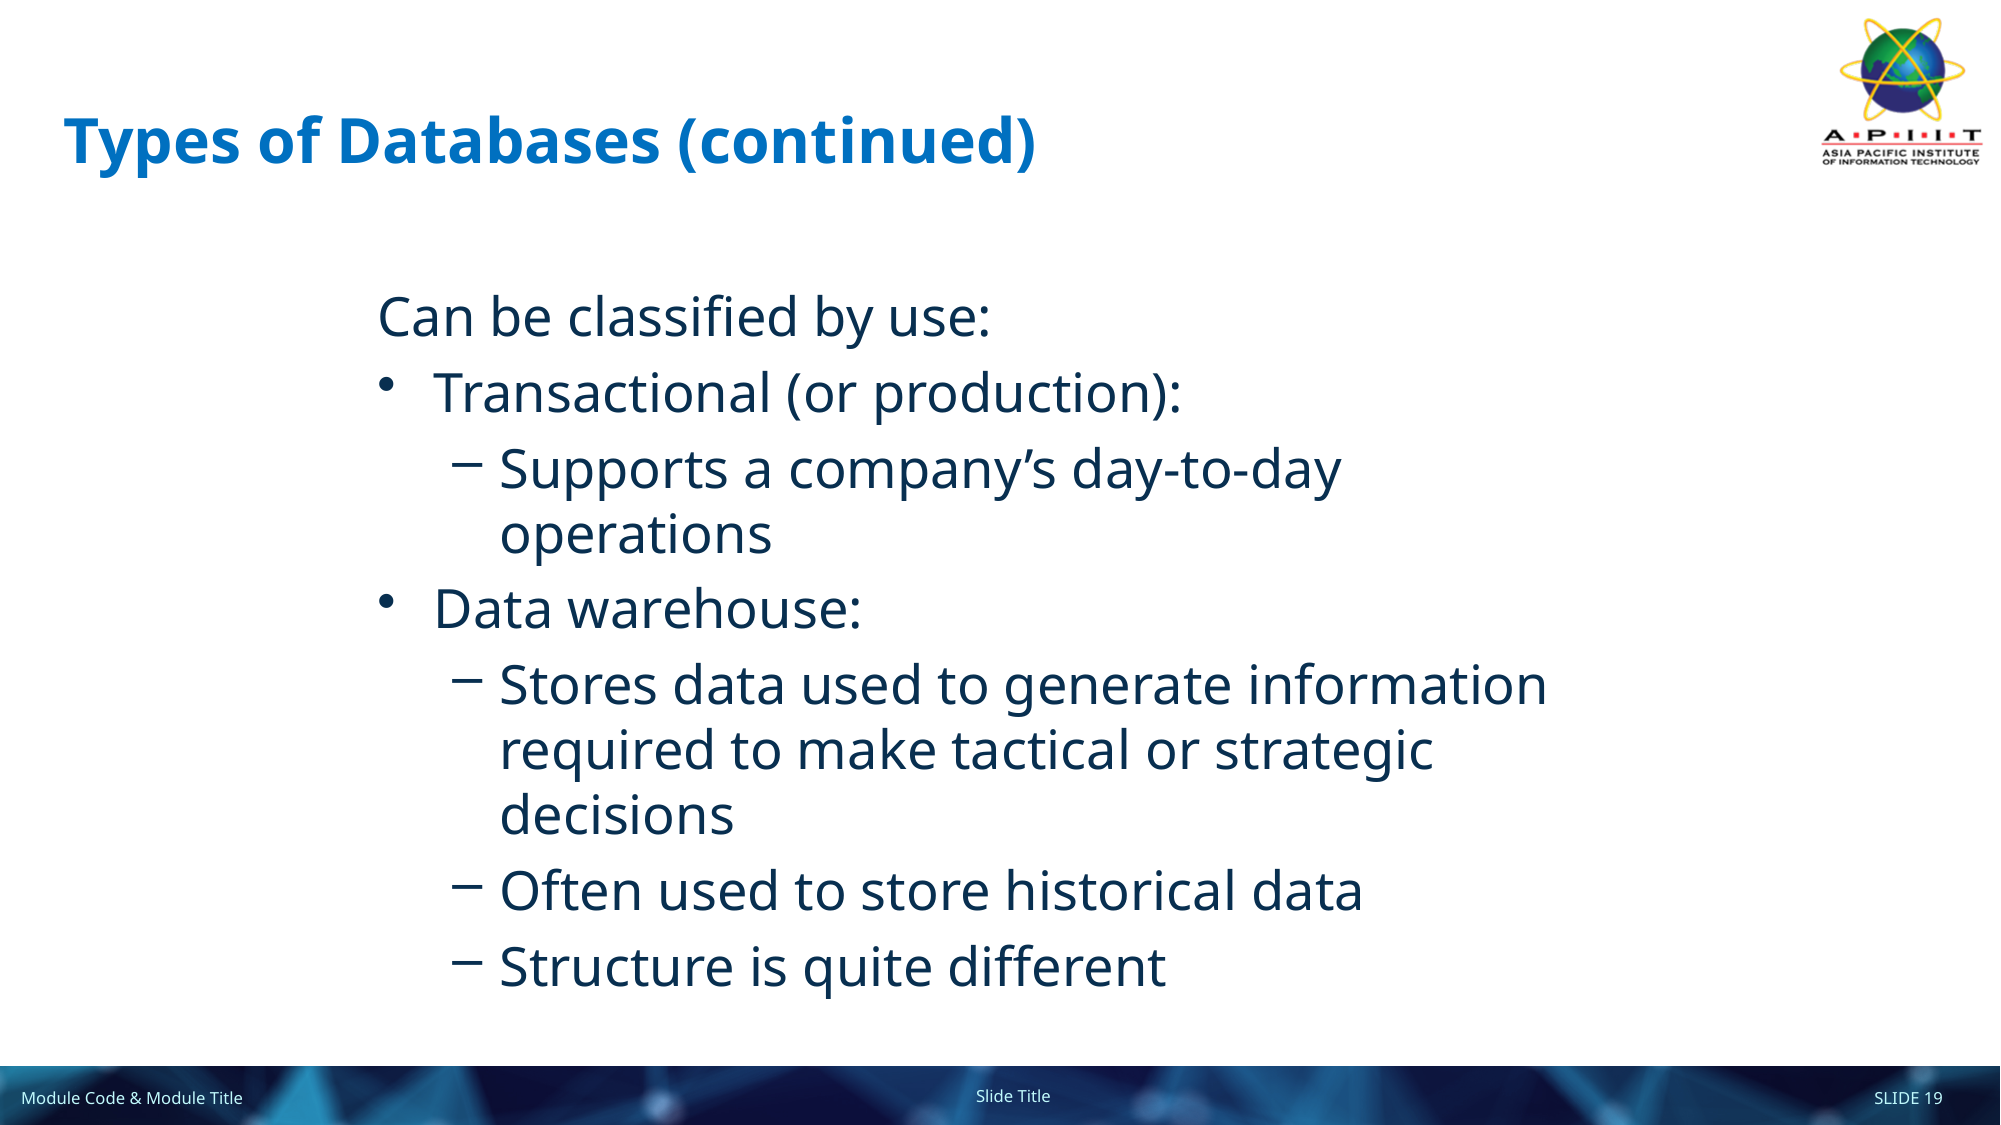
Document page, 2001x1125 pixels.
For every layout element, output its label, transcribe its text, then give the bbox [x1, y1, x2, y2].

list Can be classified by use: Transactional (or production): Supports a company’s day-to-day operations Data warehouse: Stores data used to generate information required to make tactical or strategic decisions Often used to store historical data Structure is quite different [362, 275, 1638, 950]
title Types of Databases (continued) [48, 45, 1764, 233]
picture [0, 1066, 2000, 1125]
picture [1803, 0, 2000, 182]
